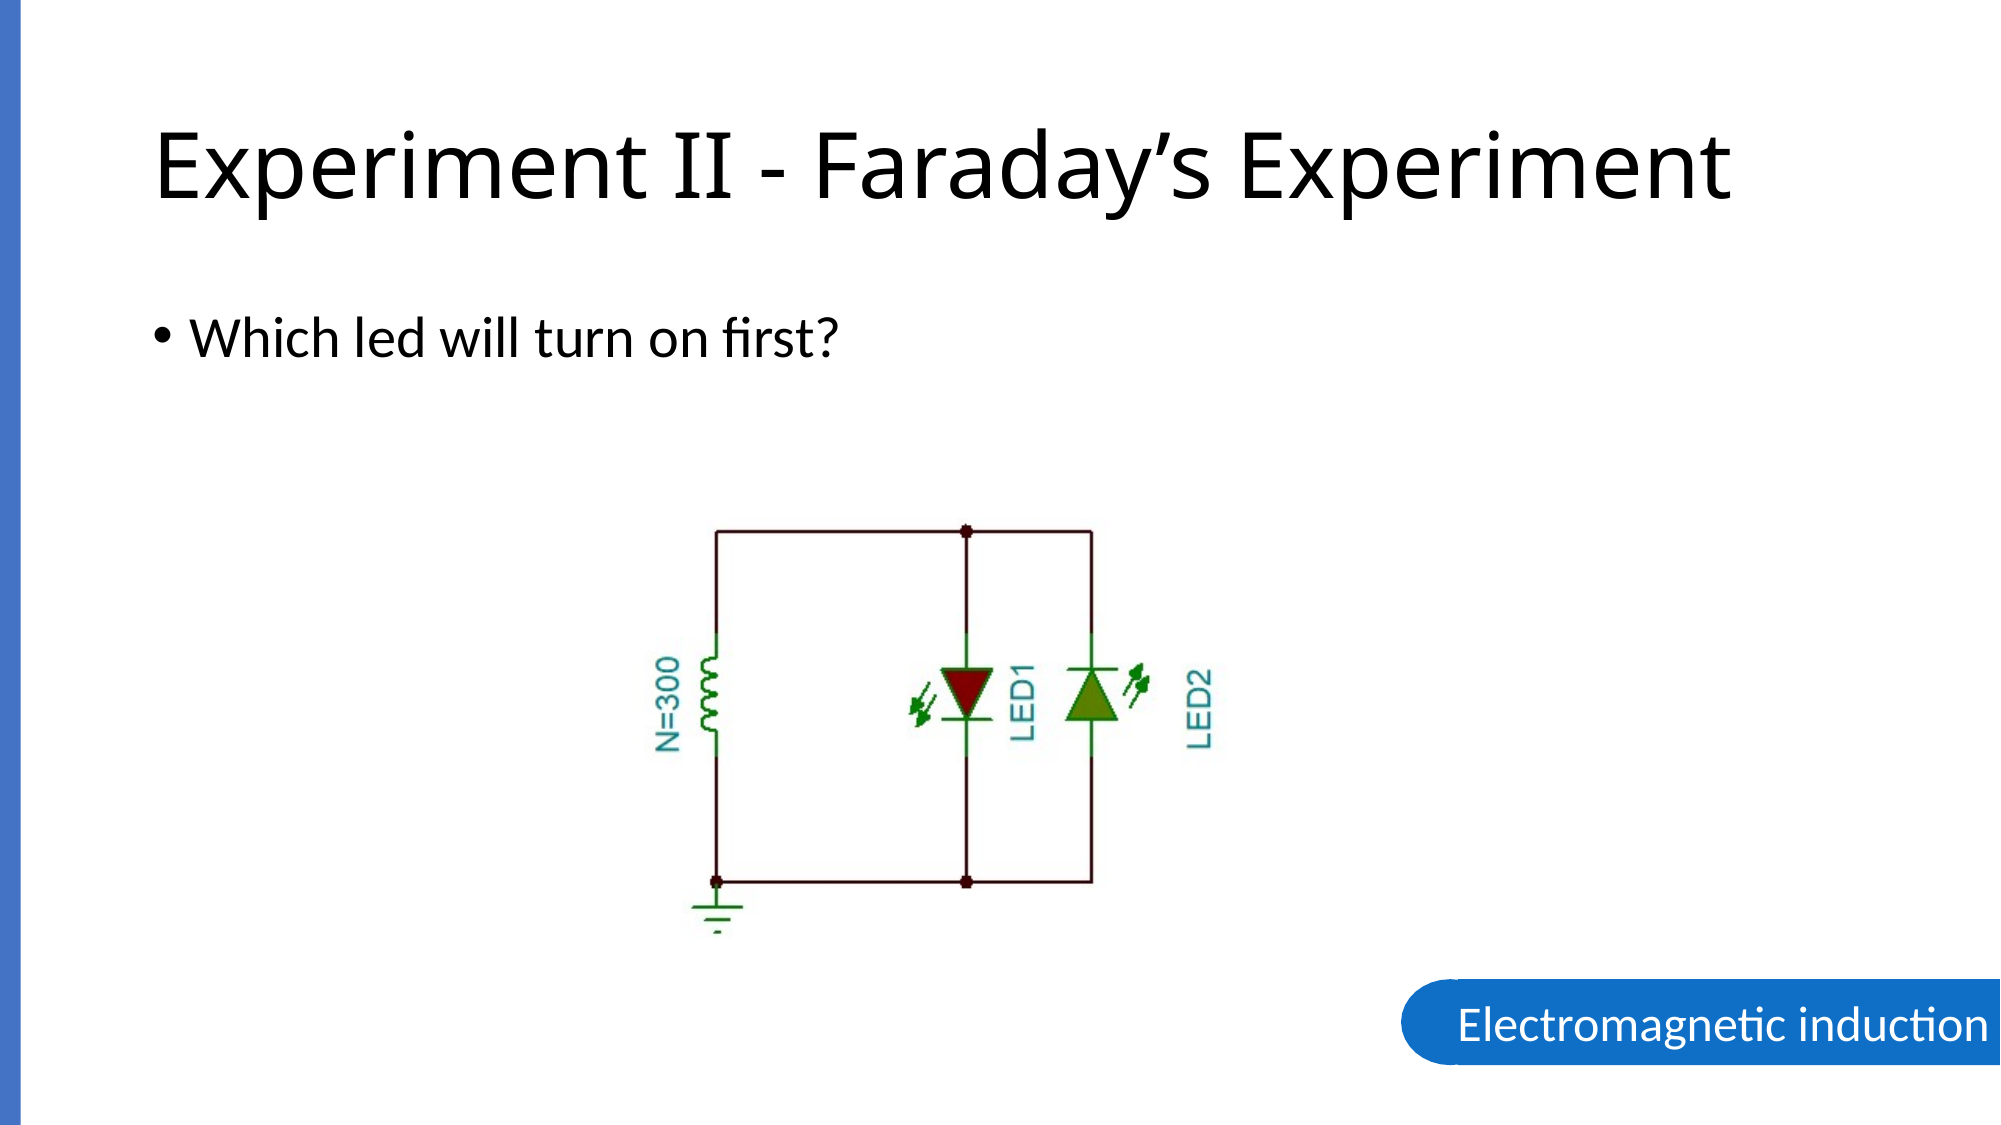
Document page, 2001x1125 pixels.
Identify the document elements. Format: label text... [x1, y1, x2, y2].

list Which led will turn on first? [137, 299, 1863, 1014]
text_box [1400, 979, 2000, 1066]
picture [635, 518, 1228, 942]
title Experiment II - Faraday’s Experiment [137, 59, 1920, 278]
text_box [0, 0, 21, 1125]
